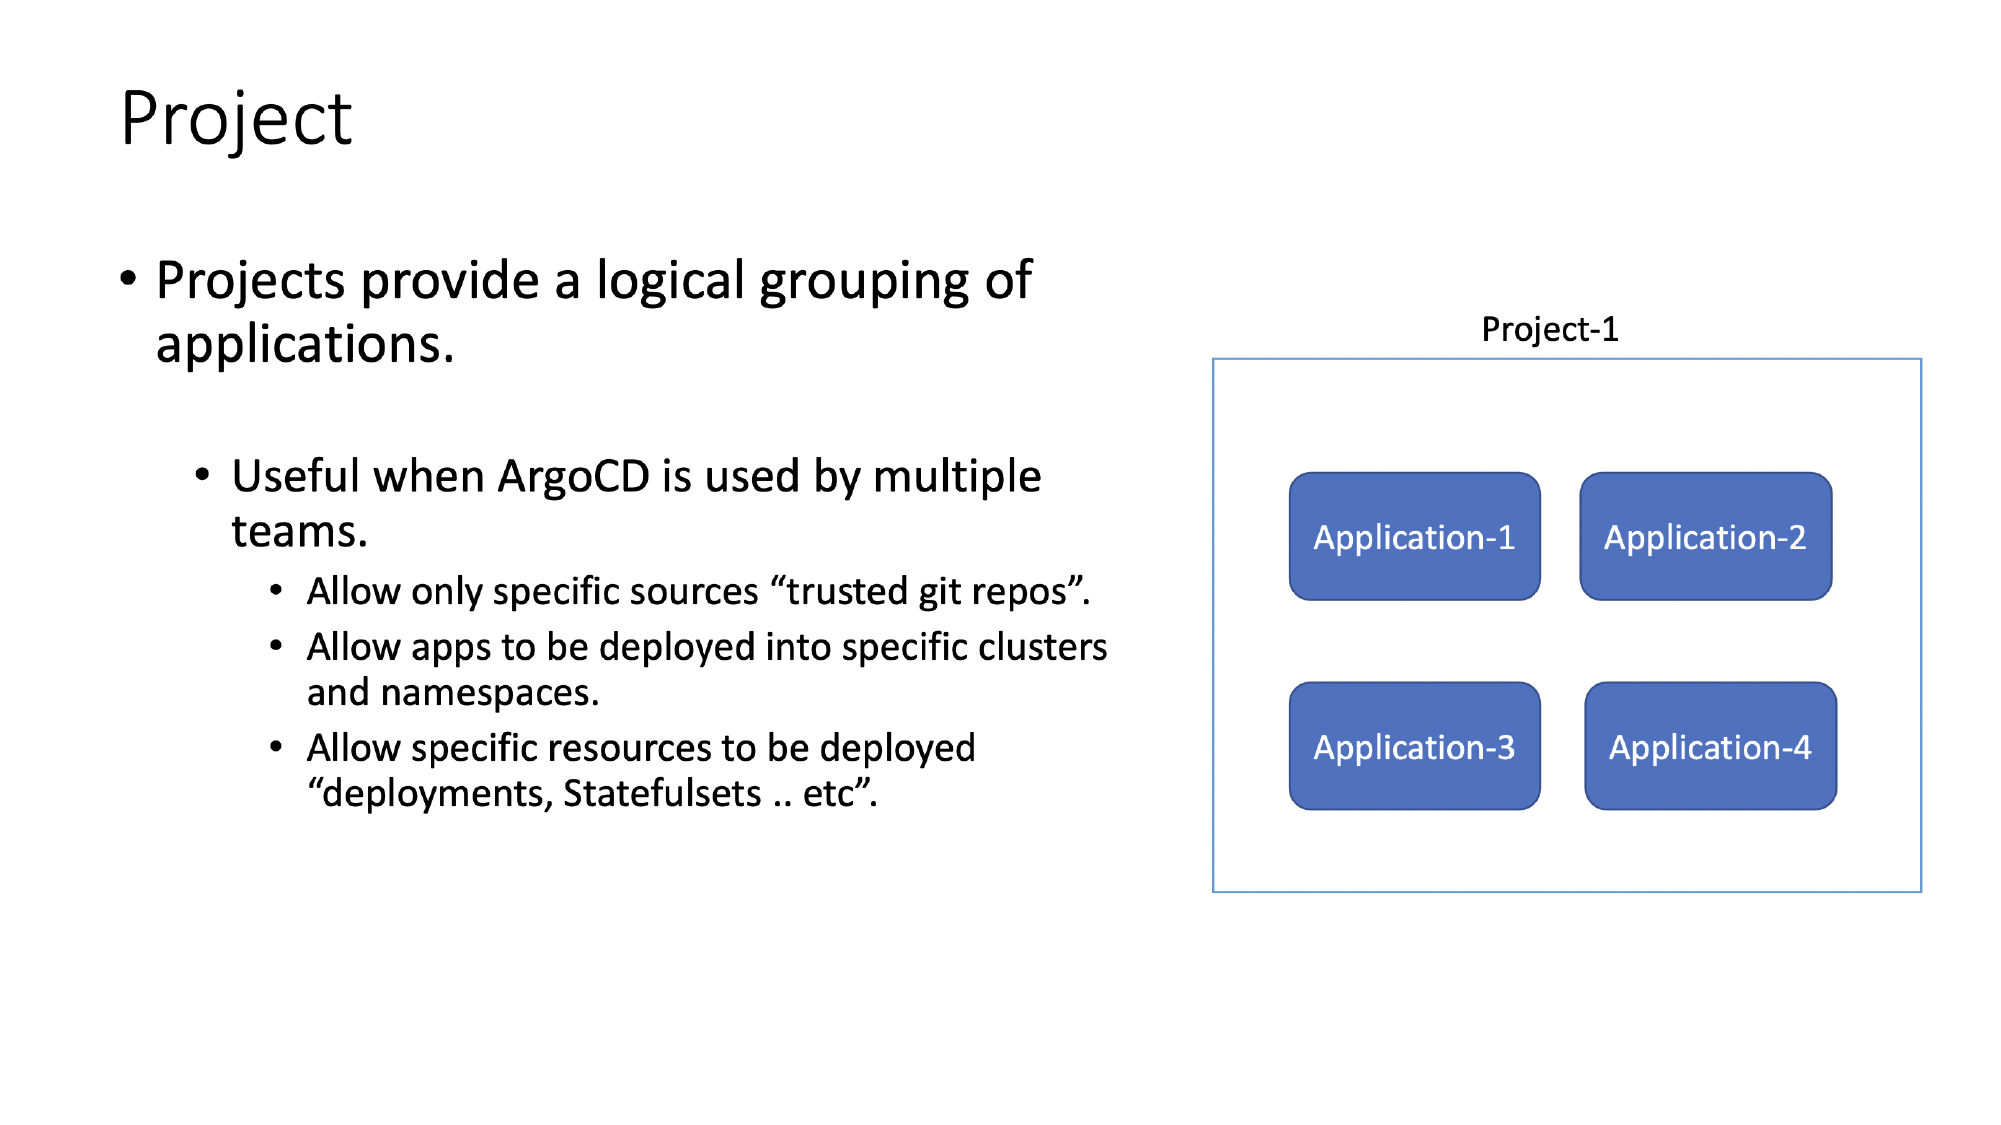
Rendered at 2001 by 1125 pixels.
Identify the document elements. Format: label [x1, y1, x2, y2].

picture [64, 56, 1969, 1000]
